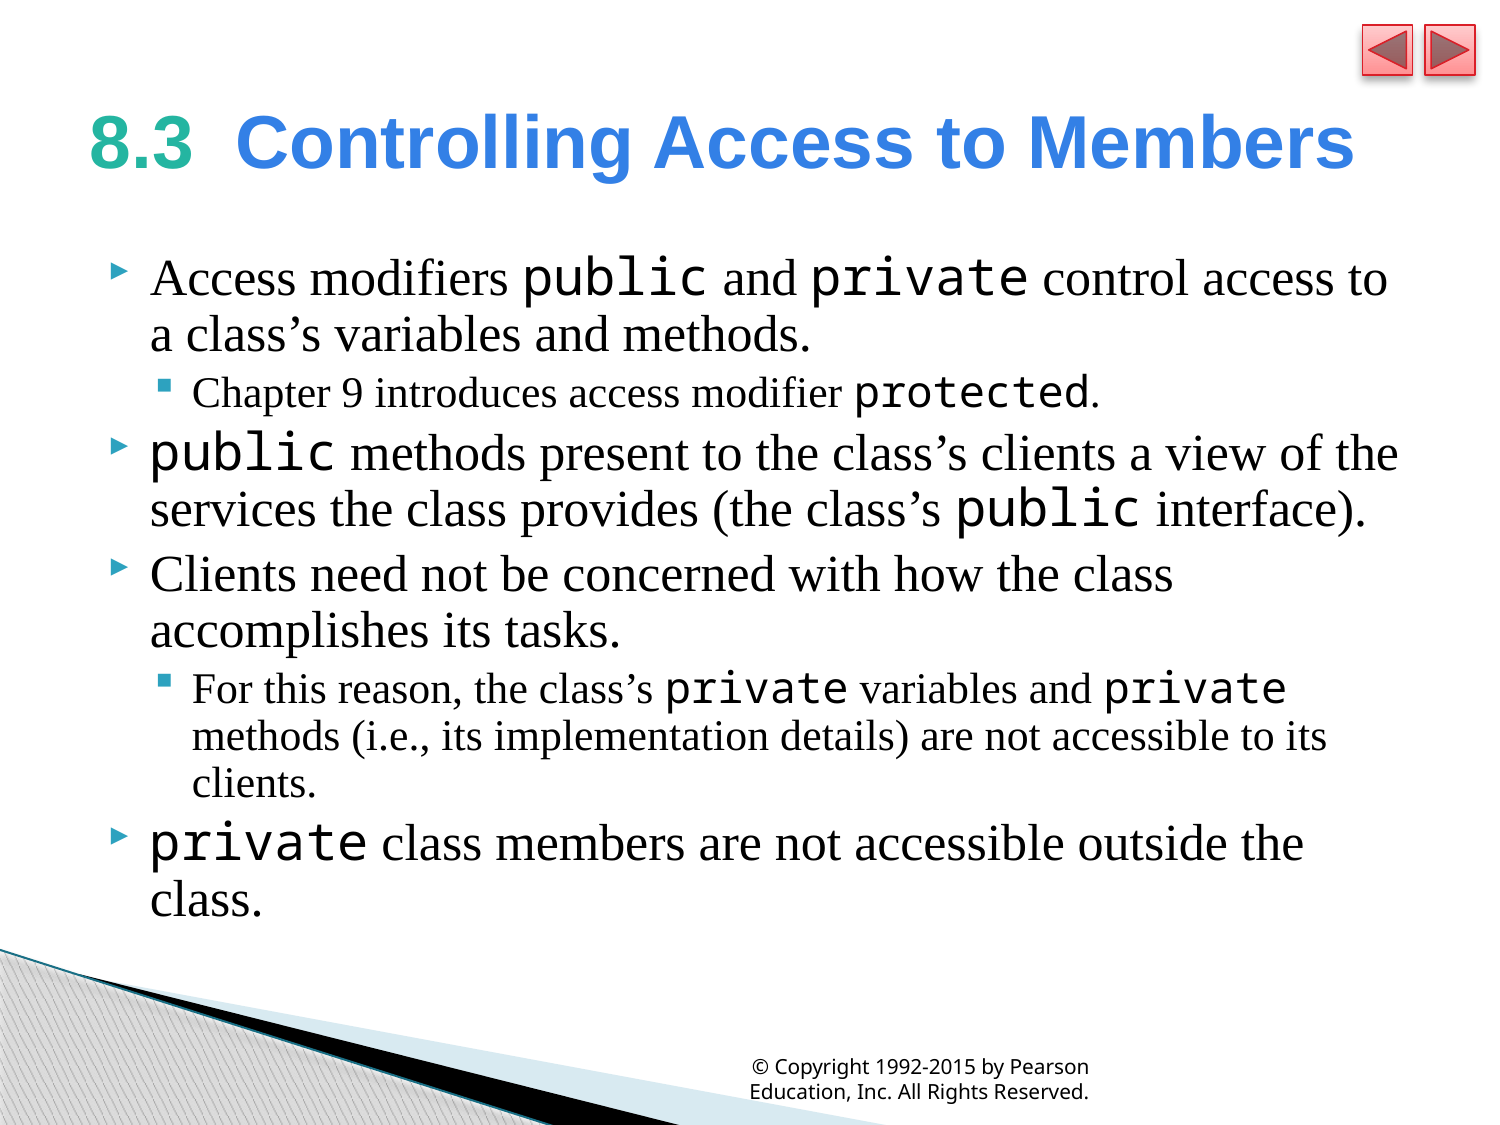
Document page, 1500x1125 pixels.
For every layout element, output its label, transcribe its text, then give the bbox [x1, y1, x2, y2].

title 8.3 Controlling Access to Members [75, 45, 1425, 233]
list Access modifiers public and private control access to a class’s variables and methods. Chapter 9 introduces access modifier protected. public methods present to the class’s clients a view of the services the class provides (the class’s public interface). Clients need not be concerned with how the class accomplishes its tasks. For this reason, the class’s private variables and private methods (i.e., its implementation details) are not accessible to its clients. private class members are not accessible outside the class. [75, 242, 1425, 986]
footer © Copyright 1992-2015 by Pearson Education, Inc. All Rights Reserved. [650, 1051, 1105, 1112]
